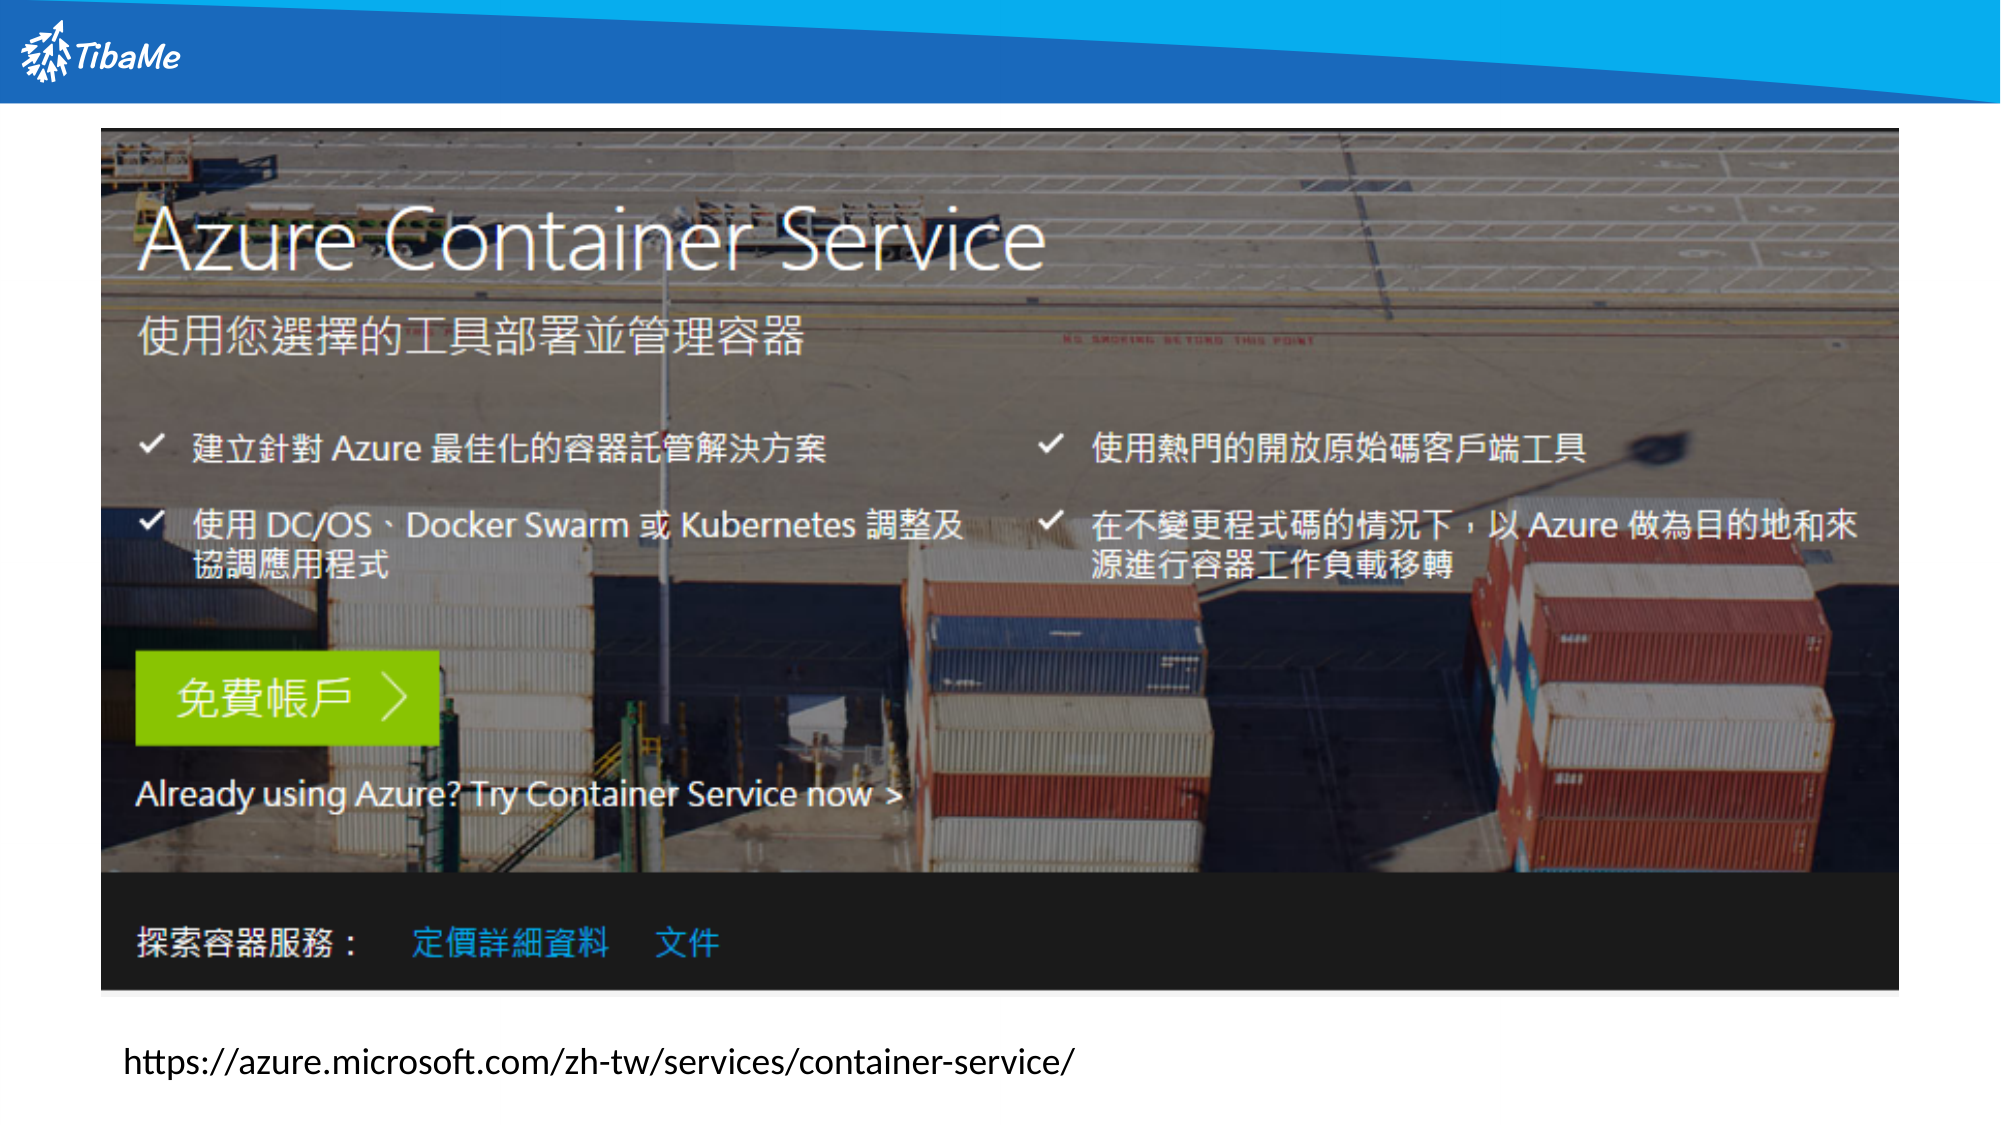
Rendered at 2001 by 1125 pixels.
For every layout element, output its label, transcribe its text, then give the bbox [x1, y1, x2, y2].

text_box https://azure.microsoft.com/zh-tw/services/container-service/ [108, 1030, 1092, 1090]
picture [0, 0, 2001, 1125]
